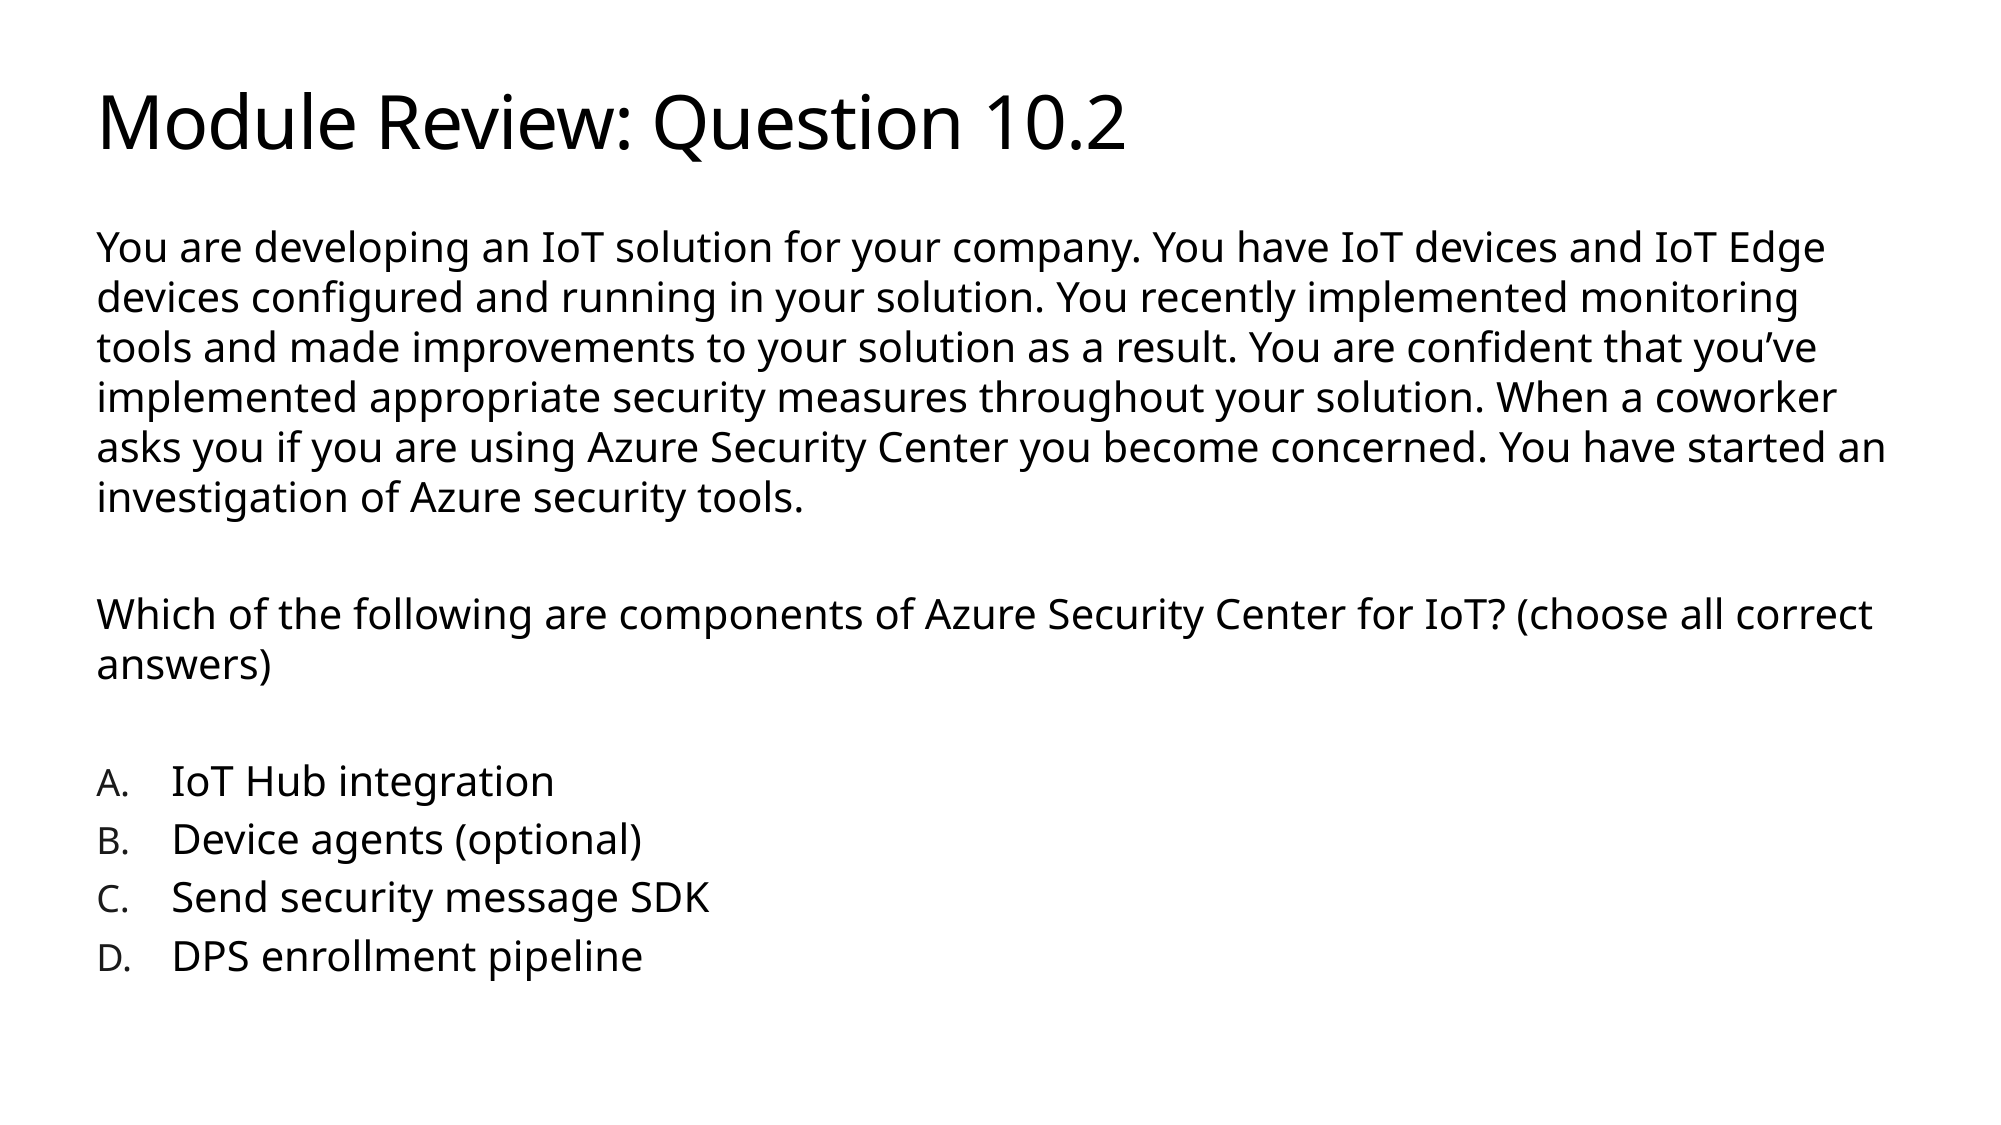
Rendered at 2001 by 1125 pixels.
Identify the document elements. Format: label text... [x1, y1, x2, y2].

list You are developing an IoT solution for your company. You have IoT devices and IoT Edge devices configured and running in your solution. You recently implemented monitoring tools and made improvements to your solution as a result. You are confident that you’ve implemented appropriate security measures throughout your solution. When a coworker asks you if you are using Azure Security Center you become concerned. You have started an investigation of Azure security tools. Which of the following are components of Azure Security Center for IoT? (choose all correct answers) IoT Hub integration Device agents (optional) Send security message SDK DPS enrollment pipeline [96, 220, 1904, 980]
title Module Review: Question 10.2 [96, 75, 1904, 166]
